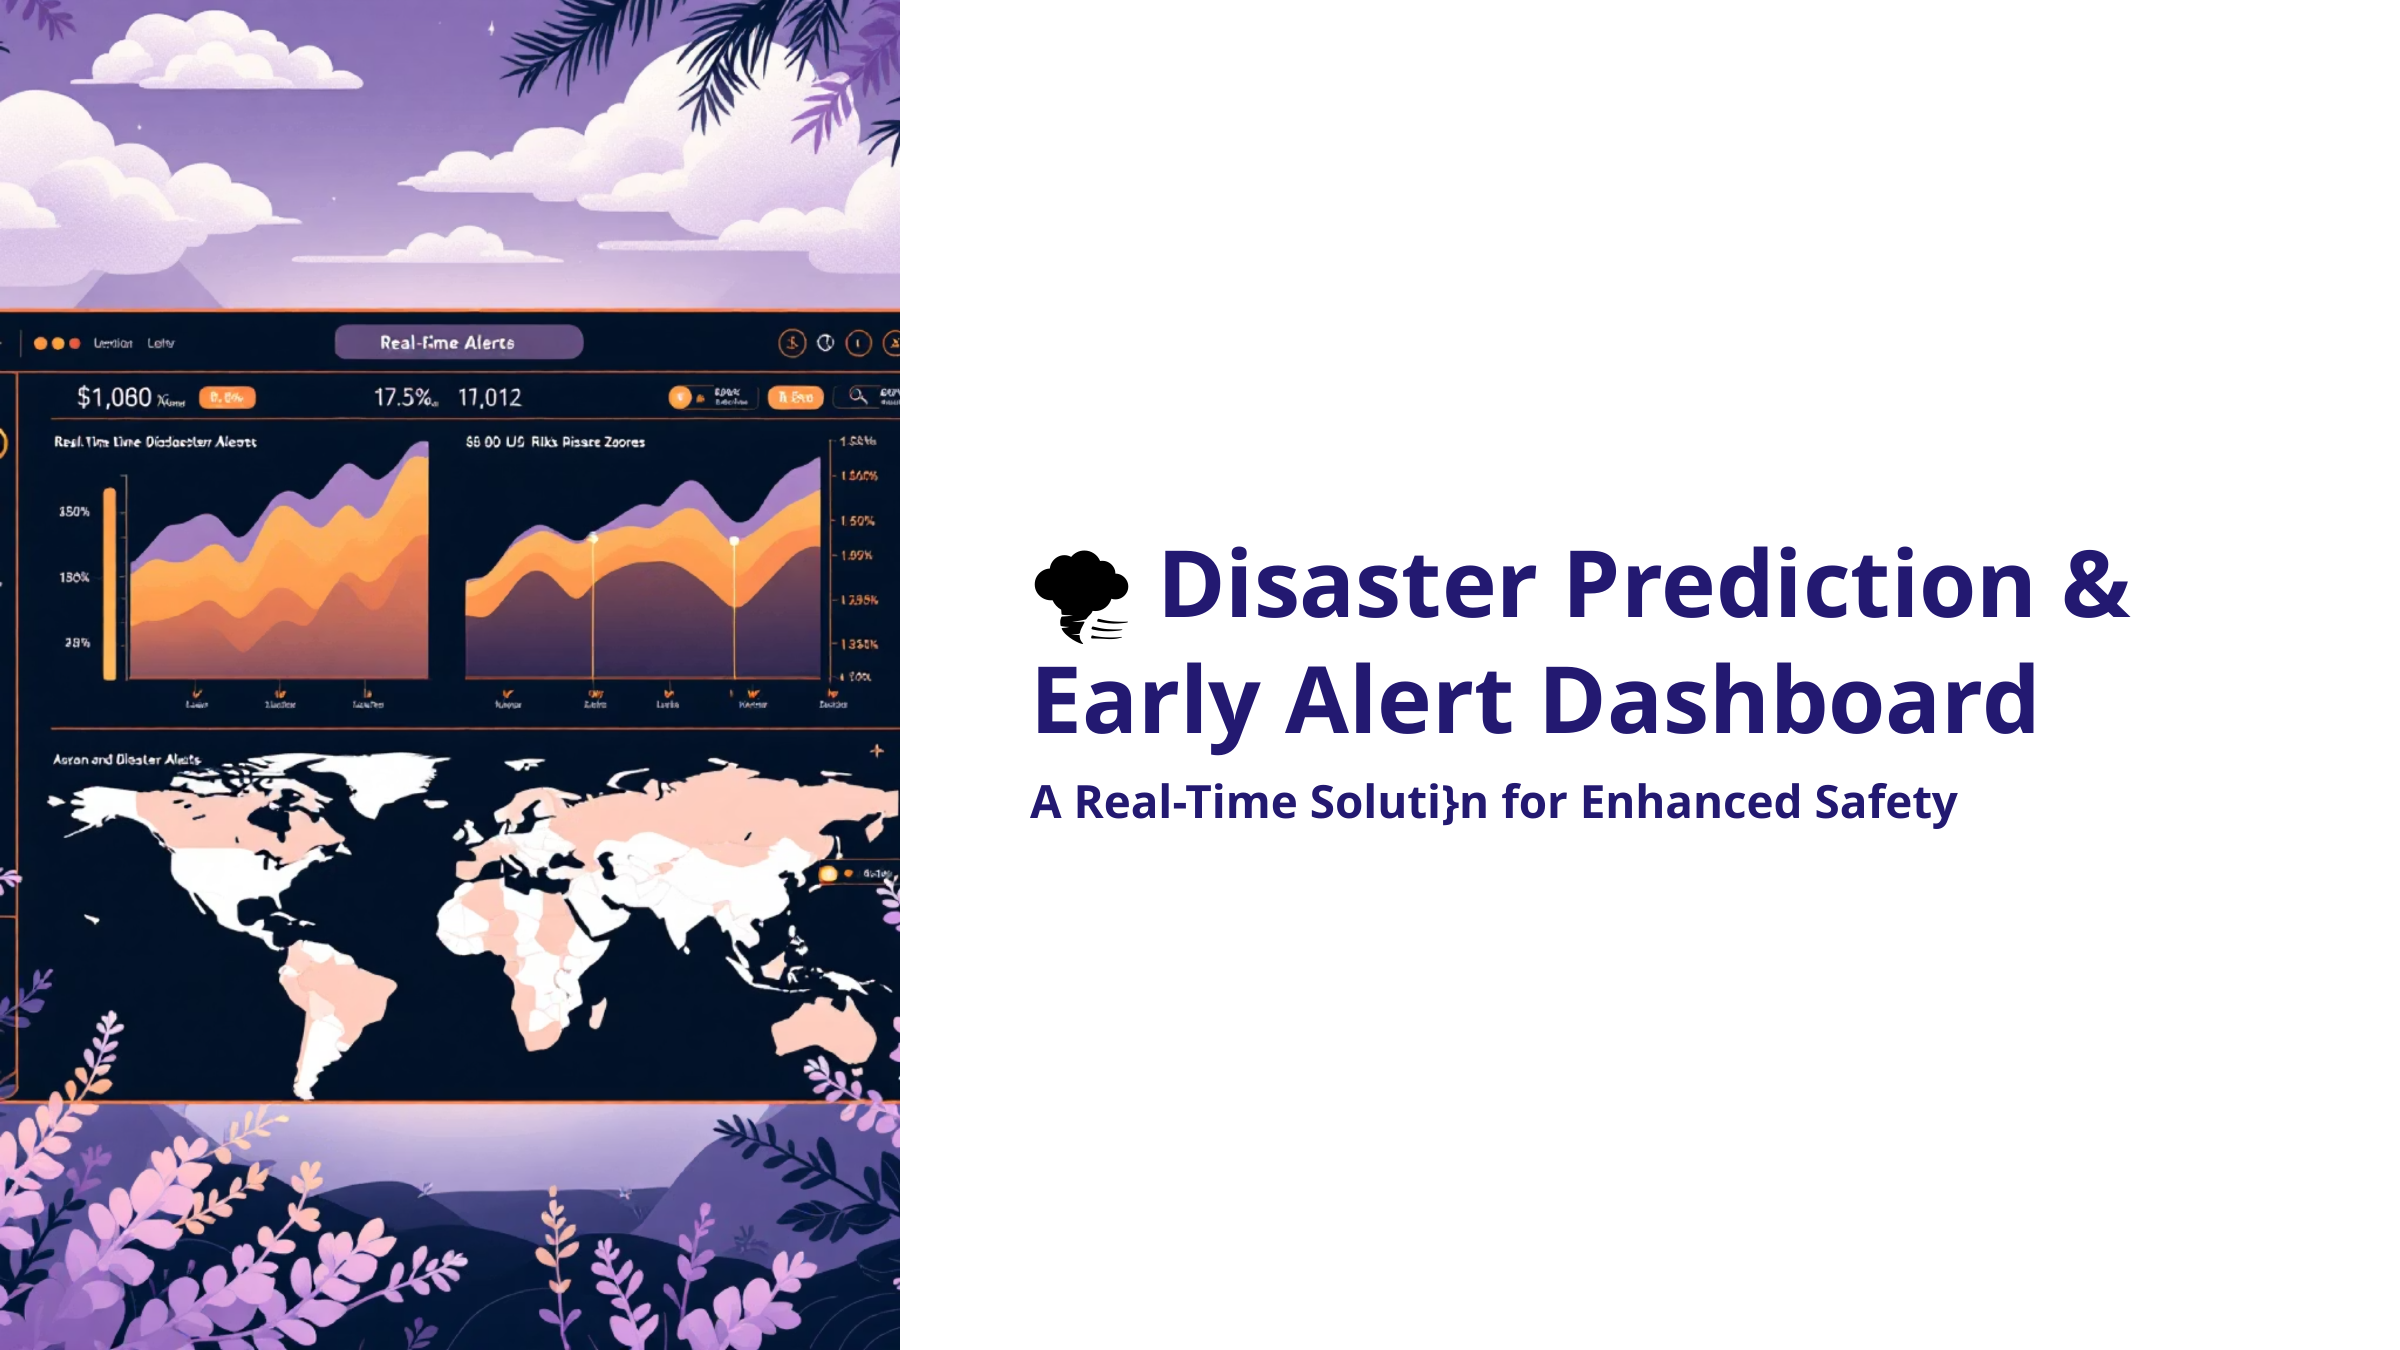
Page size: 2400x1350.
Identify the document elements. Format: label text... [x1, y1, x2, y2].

text_box 🌪 Disaster Prediction & Early Alert Dashboard [1030, 520, 2270, 756]
picture [0, 0, 900, 1350]
text_box A Real-Time Soluti}n for Enhanced Safety [1030, 770, 1939, 829]
